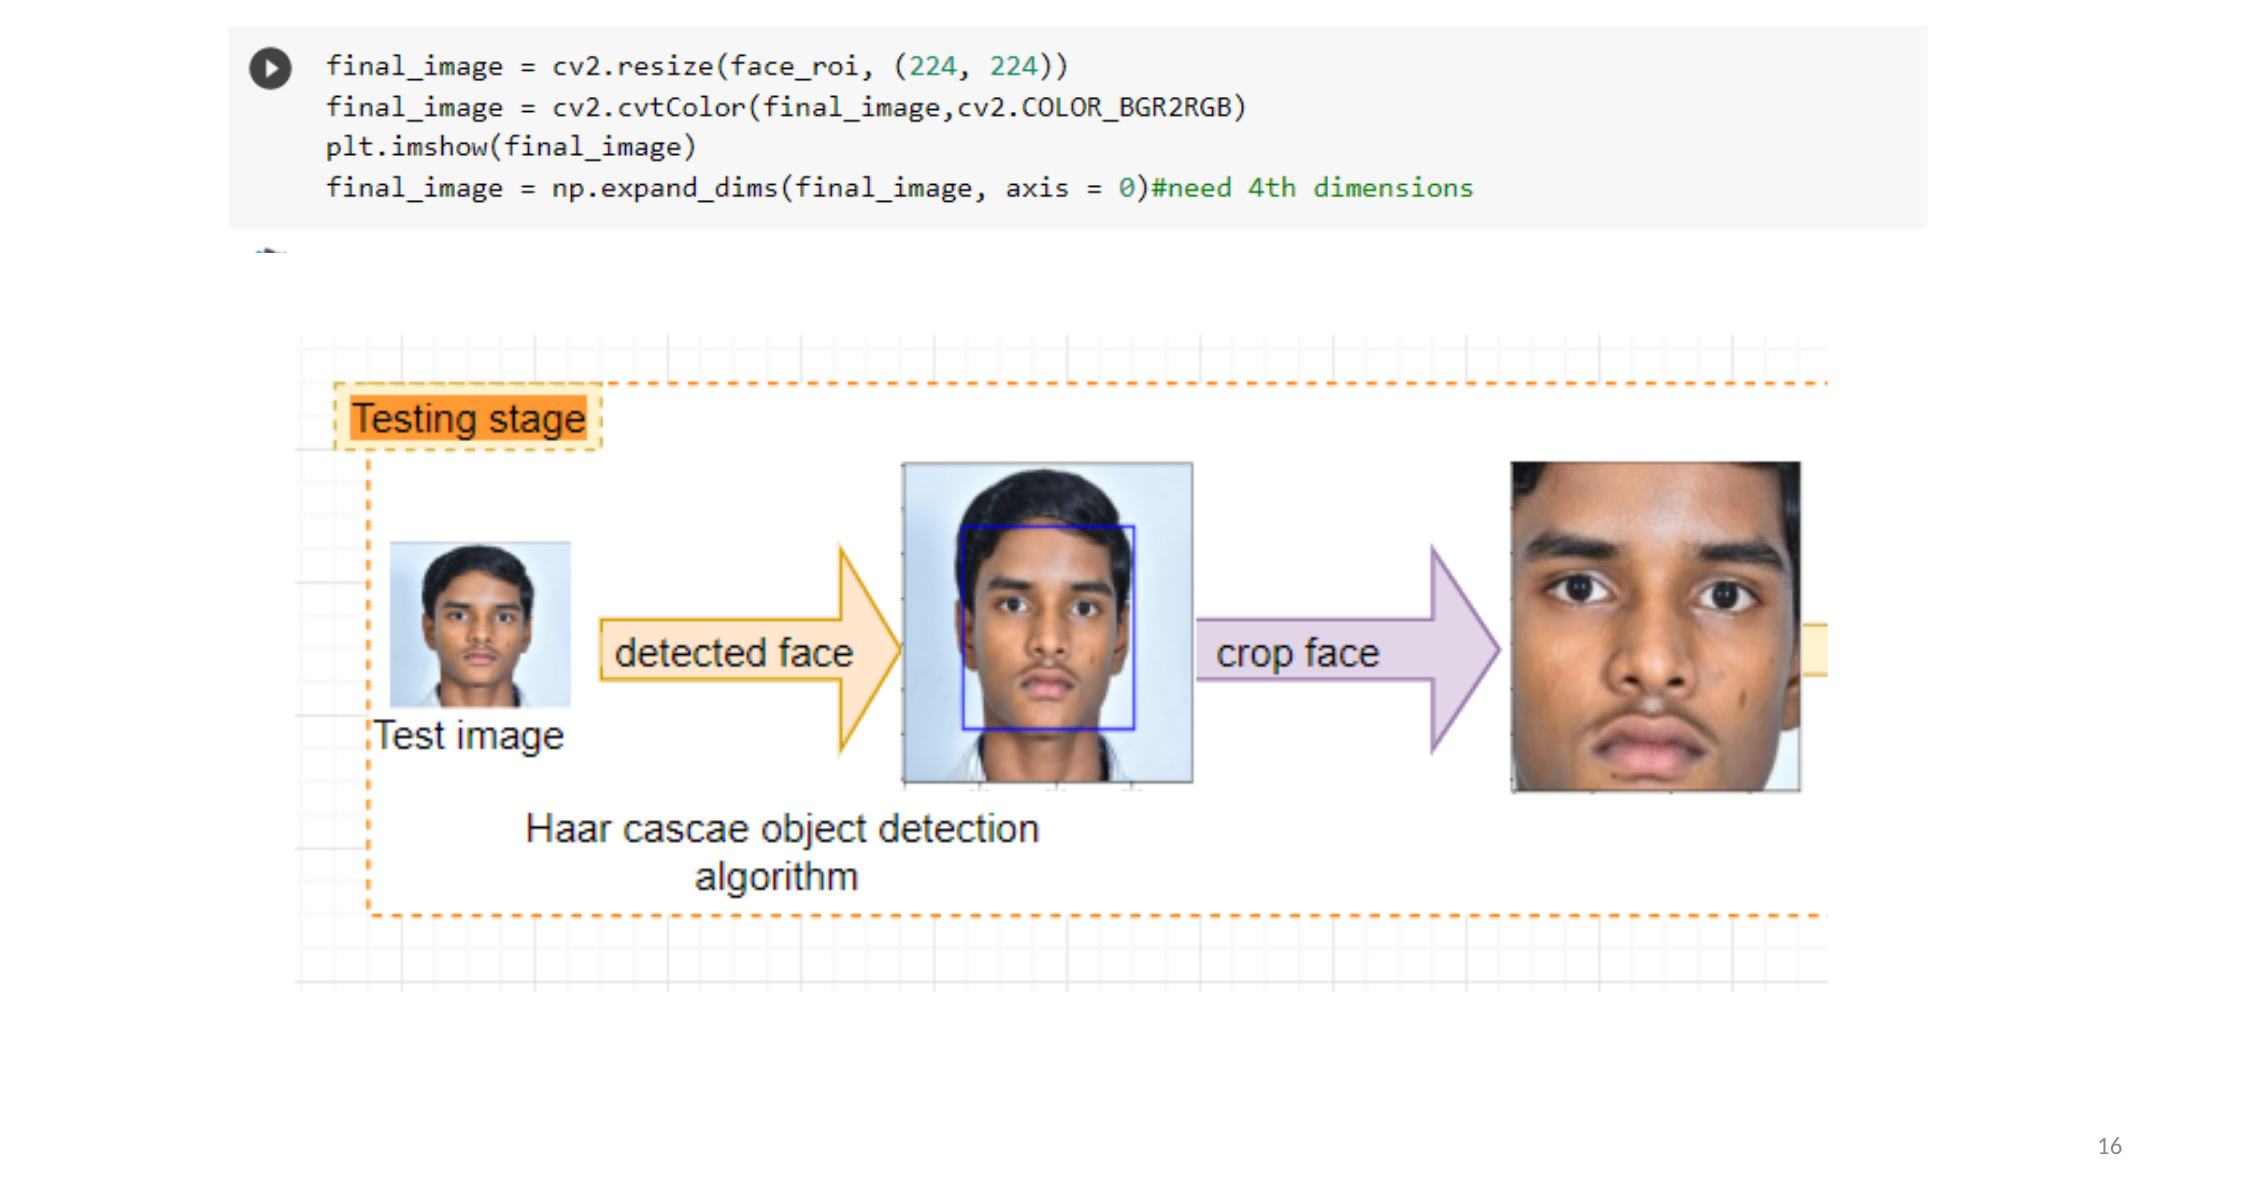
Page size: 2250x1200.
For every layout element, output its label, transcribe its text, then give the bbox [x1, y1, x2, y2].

picture [287, 335, 1828, 996]
picture [227, 23, 1928, 253]
slide_number ‹#› [1612, 1112, 2138, 1177]
